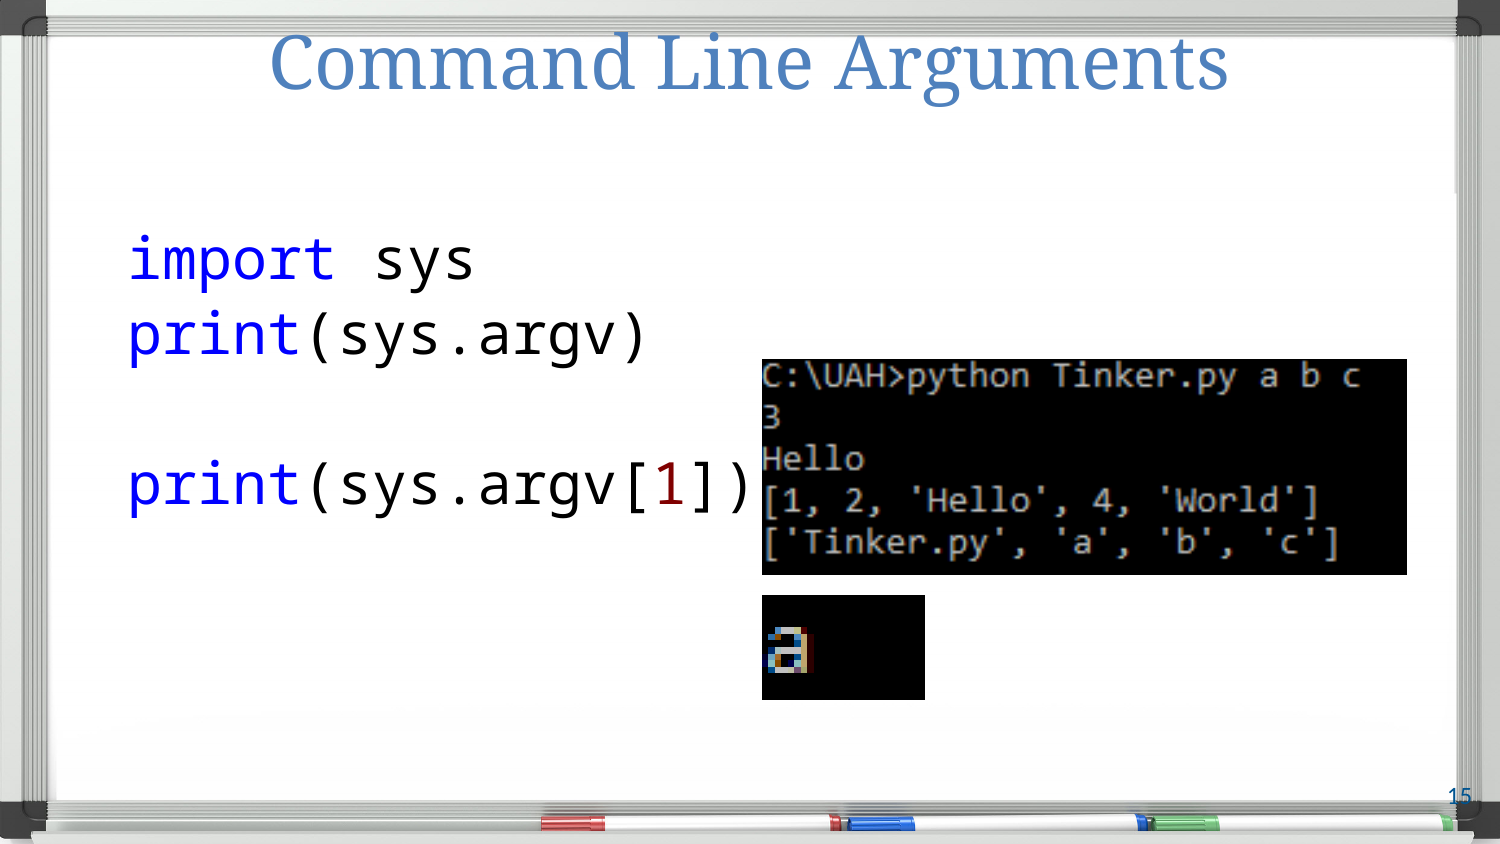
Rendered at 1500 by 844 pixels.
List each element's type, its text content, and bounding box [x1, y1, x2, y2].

slide_number 15 [1387, 771, 1488, 817]
title Command Line Arguments [12, 9, 1488, 110]
picture [0, 0, 1500, 844]
text_box import sys print(sys.argv) print(sys.argv[1]) [112, 209, 863, 663]
